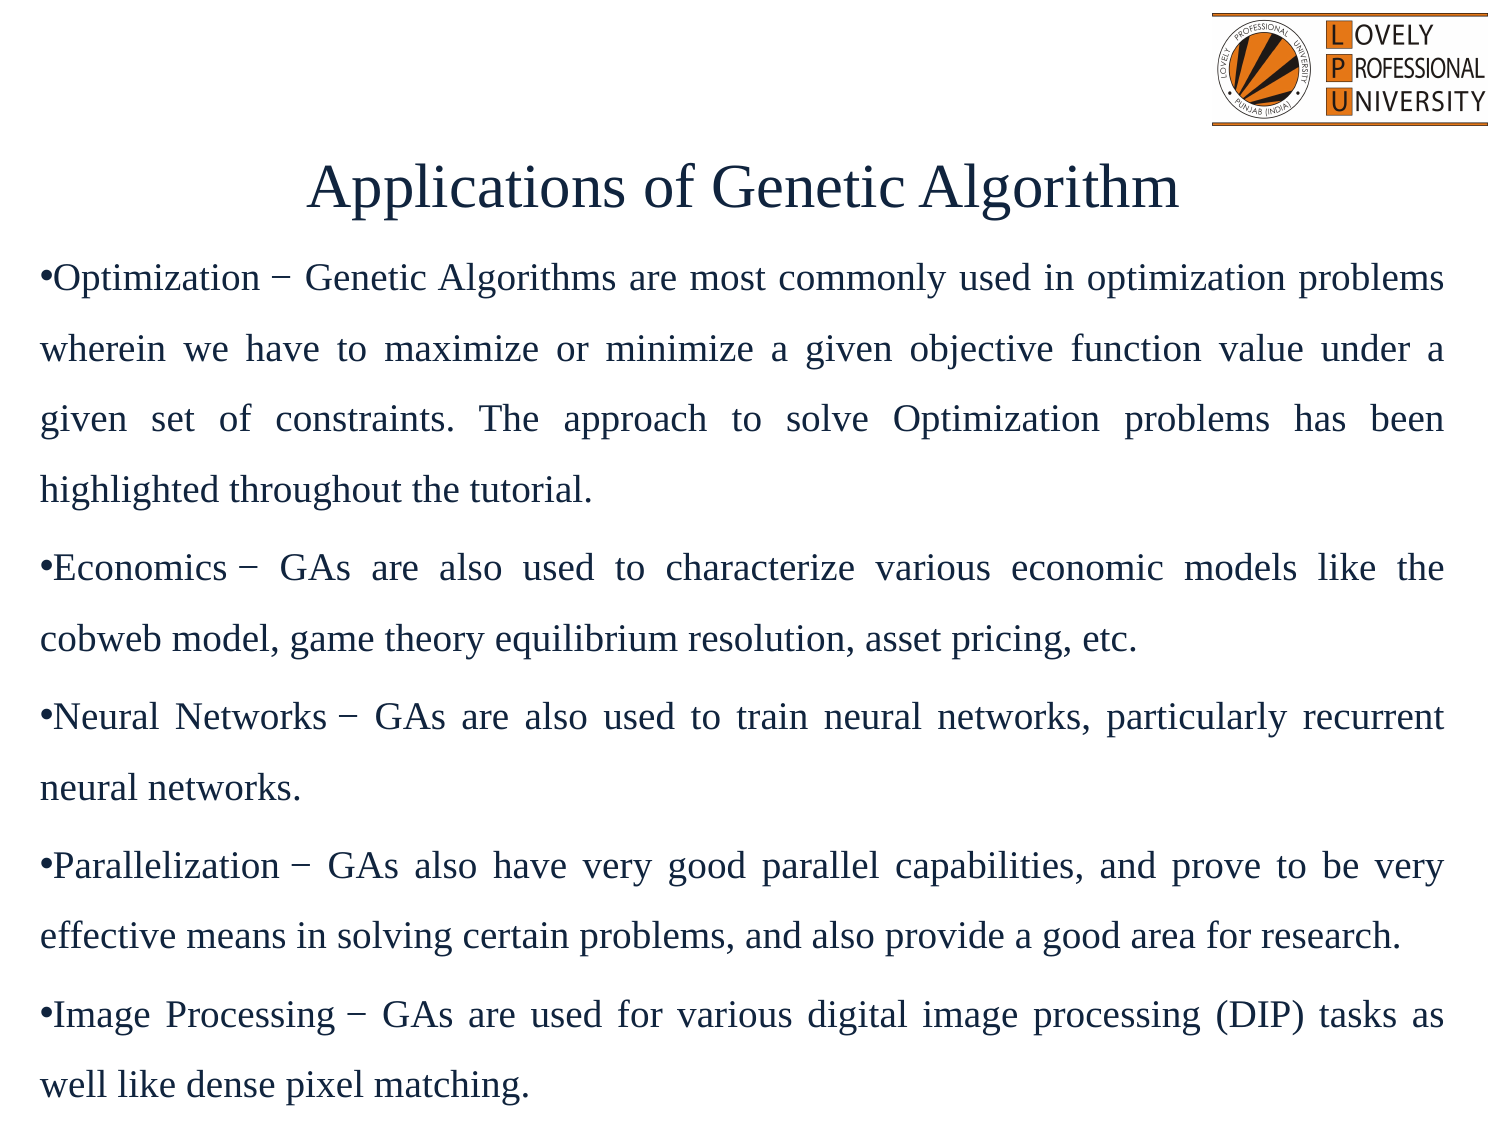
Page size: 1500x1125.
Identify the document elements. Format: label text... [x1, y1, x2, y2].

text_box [1212, 13, 1488, 126]
subtitle Applications of Genetic Algorithm Optimization − Genetic Algorithms are most commonly used in optimization problems wherein we have to maximize or minimize a given objective function value under a given set of constraints. The approach to solve Optimization problems has been highlighted throughout the tutorial. Economics − GAs are also used to characterize various economic models like the cobweb model, game theory equilibrium resolution, asset pricing, etc. Neural Networks − GAs are also used to train neural networks, particularly recurrent neural networks. Parallelization − GAs also have very good parallel capabilities, and prove to be very effective means in solving certain problems, and also provide a good area for research. Image Processing − GAs are used for various digital image processing (DIP) tasks as well like dense pixel matching. [24, 99, 1463, 1125]
